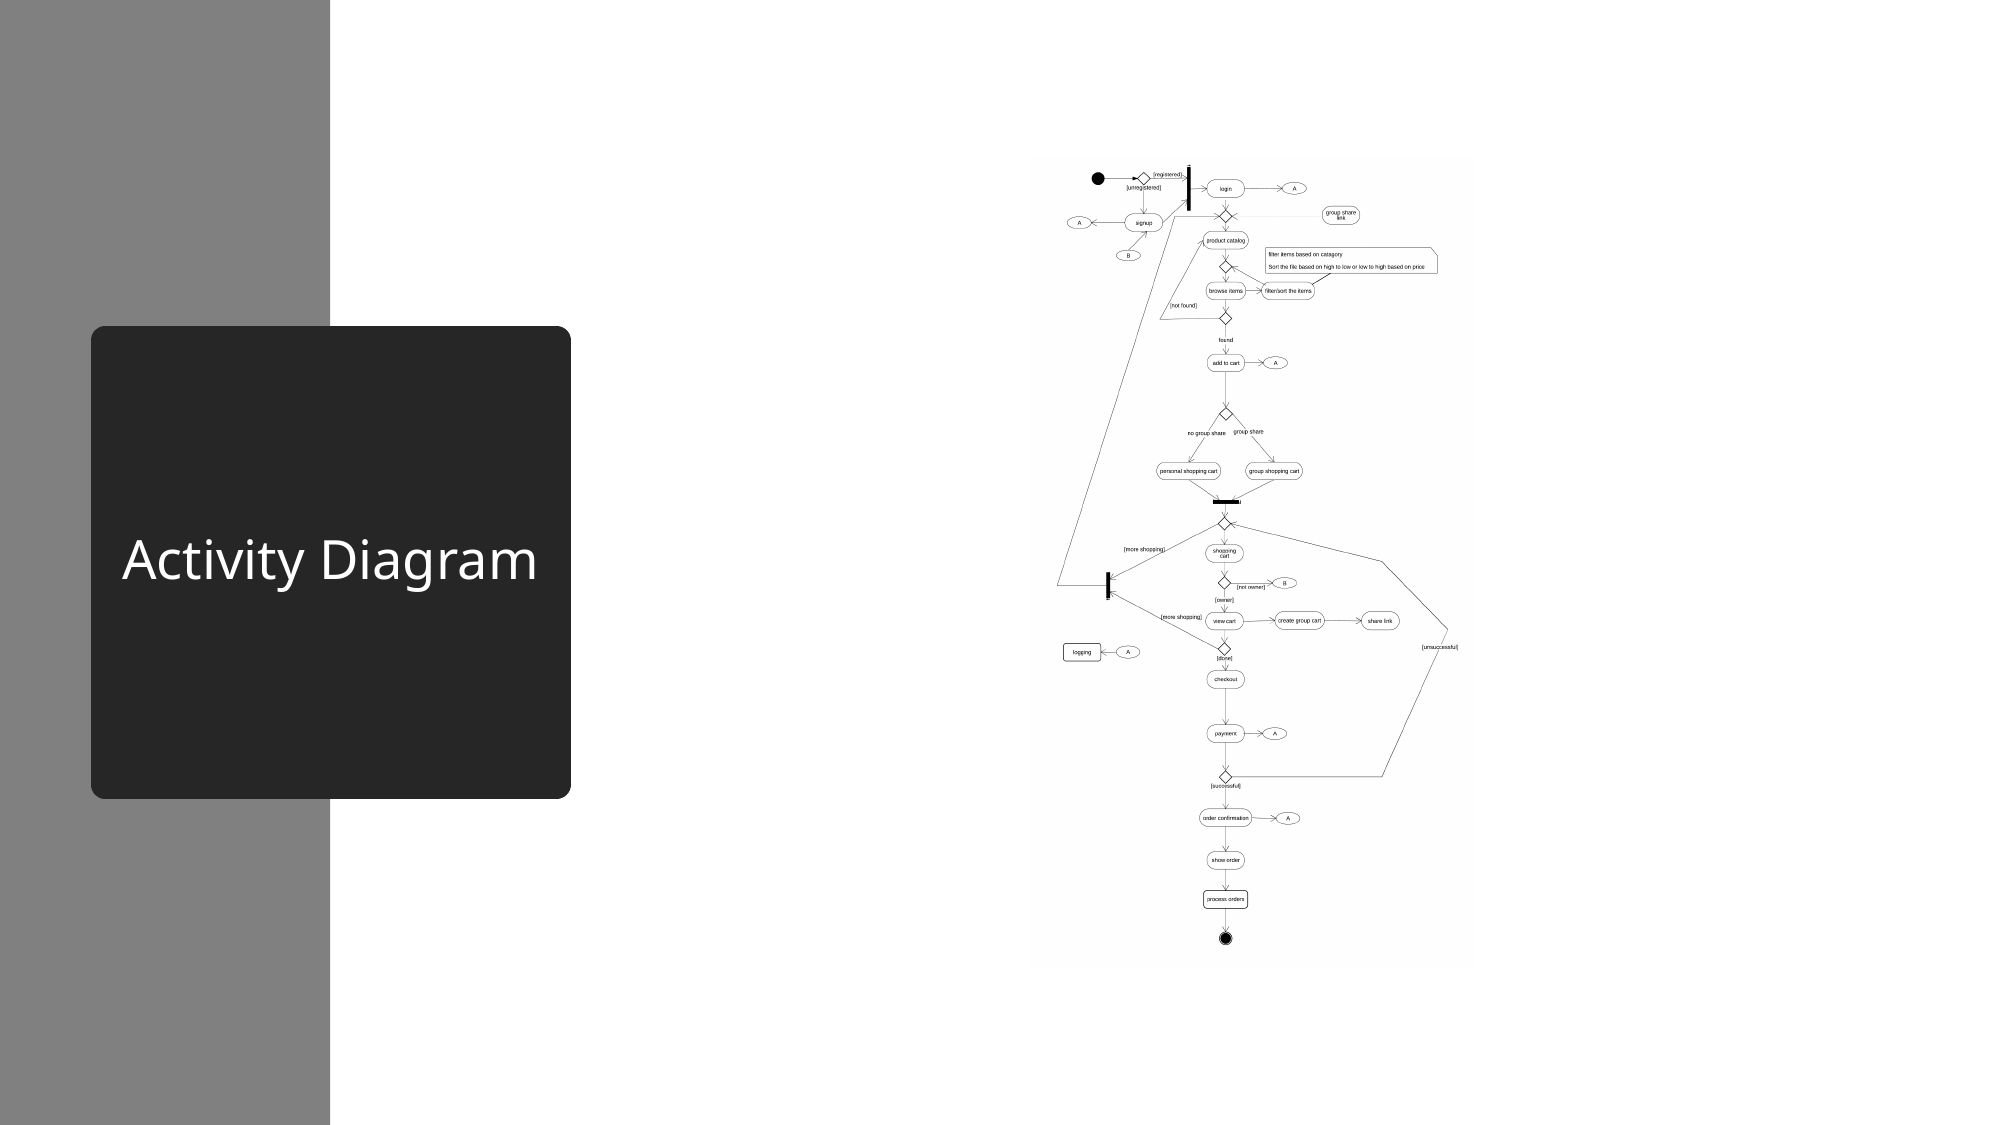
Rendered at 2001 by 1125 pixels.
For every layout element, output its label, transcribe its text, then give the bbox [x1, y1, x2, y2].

picture [1029, 157, 1475, 967]
text_box [0, 0, 331, 1125]
title Activity Diagram [105, 340, 557, 785]
